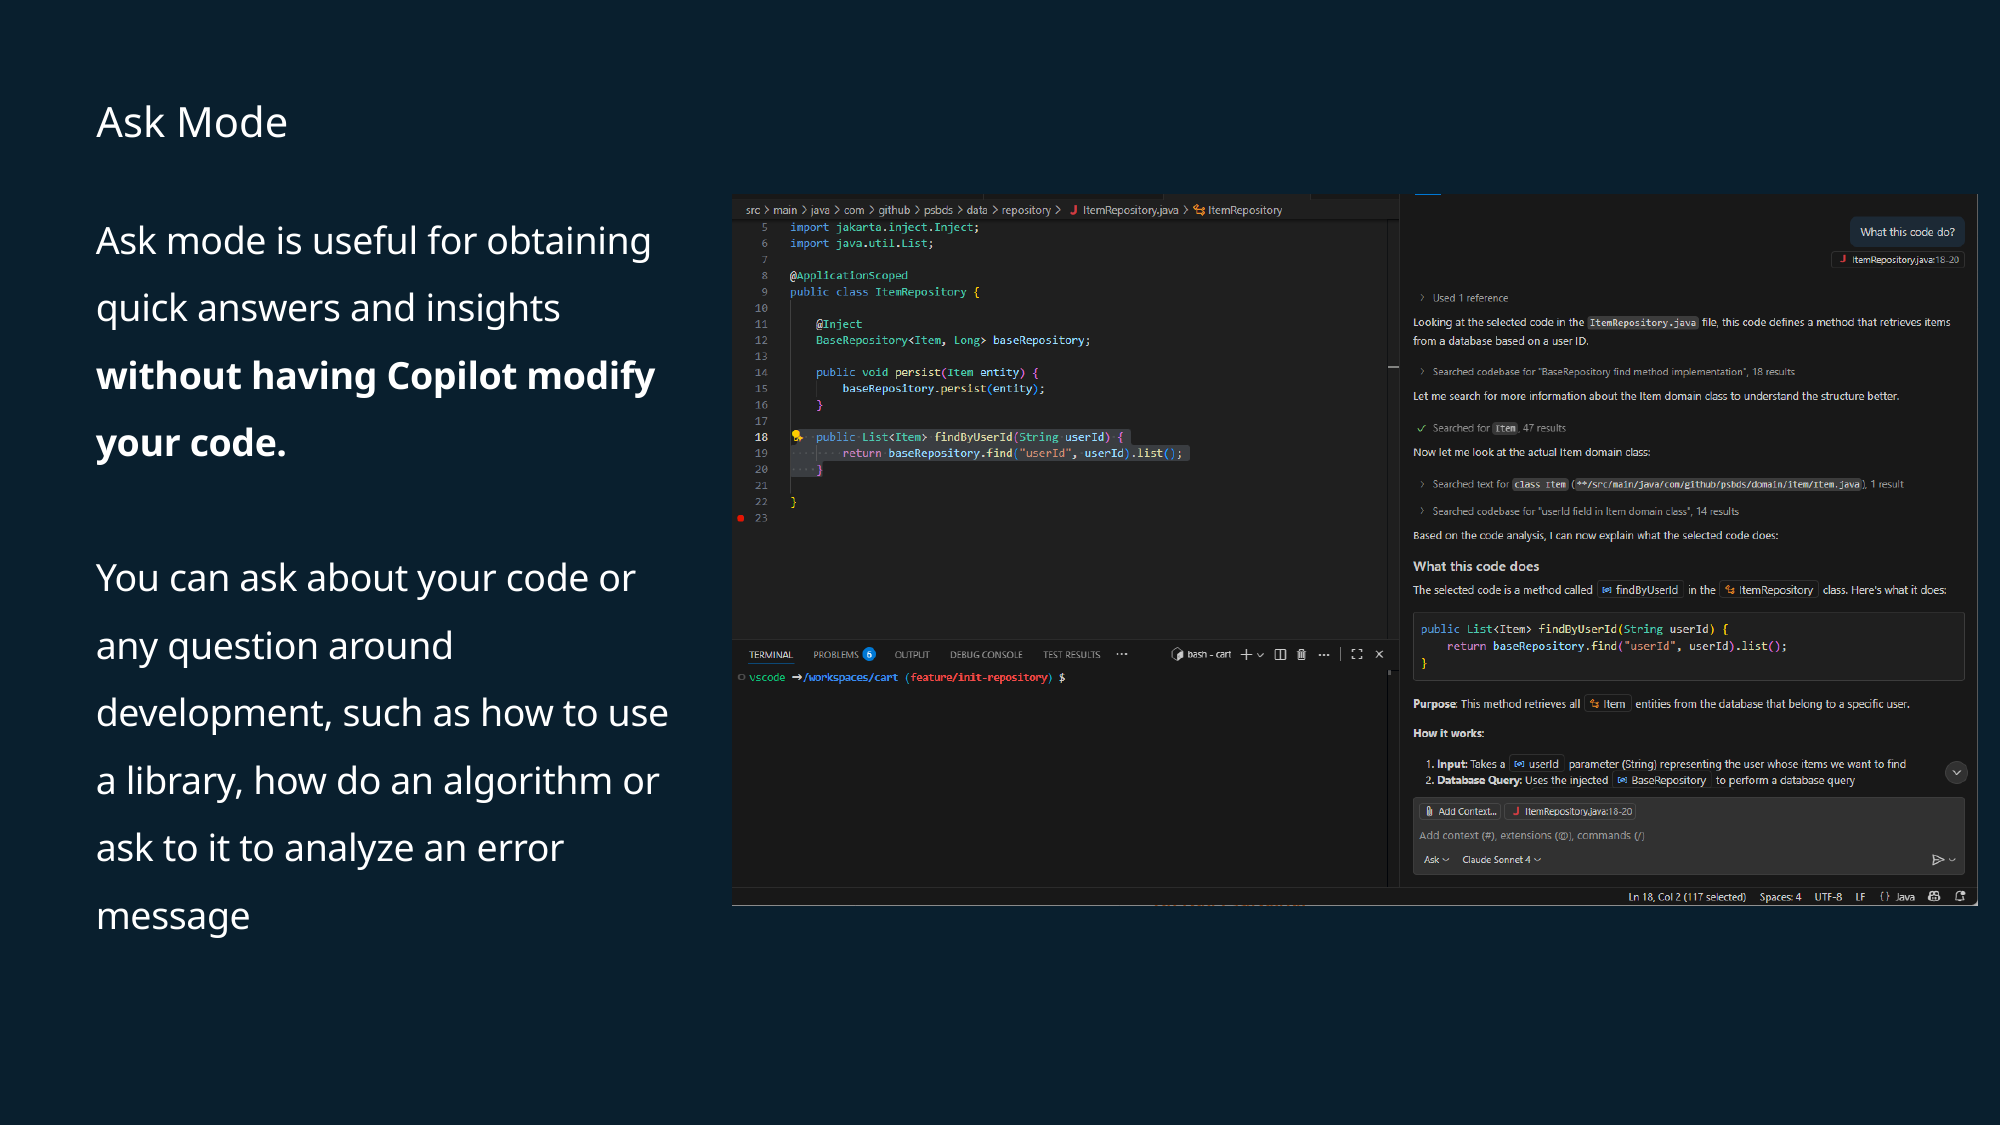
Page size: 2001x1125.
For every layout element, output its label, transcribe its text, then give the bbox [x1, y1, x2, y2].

list Ask mode is useful for obtaining quick answers and insights without having Copilot modify your code. You can ask about your code or any question around development, such as how to use a library, how do an algorithm or ask to it to analyze an error message ​ [95, 194, 679, 868]
picture [732, 194, 1979, 907]
title Ask Mode [96, 96, 1441, 147]
